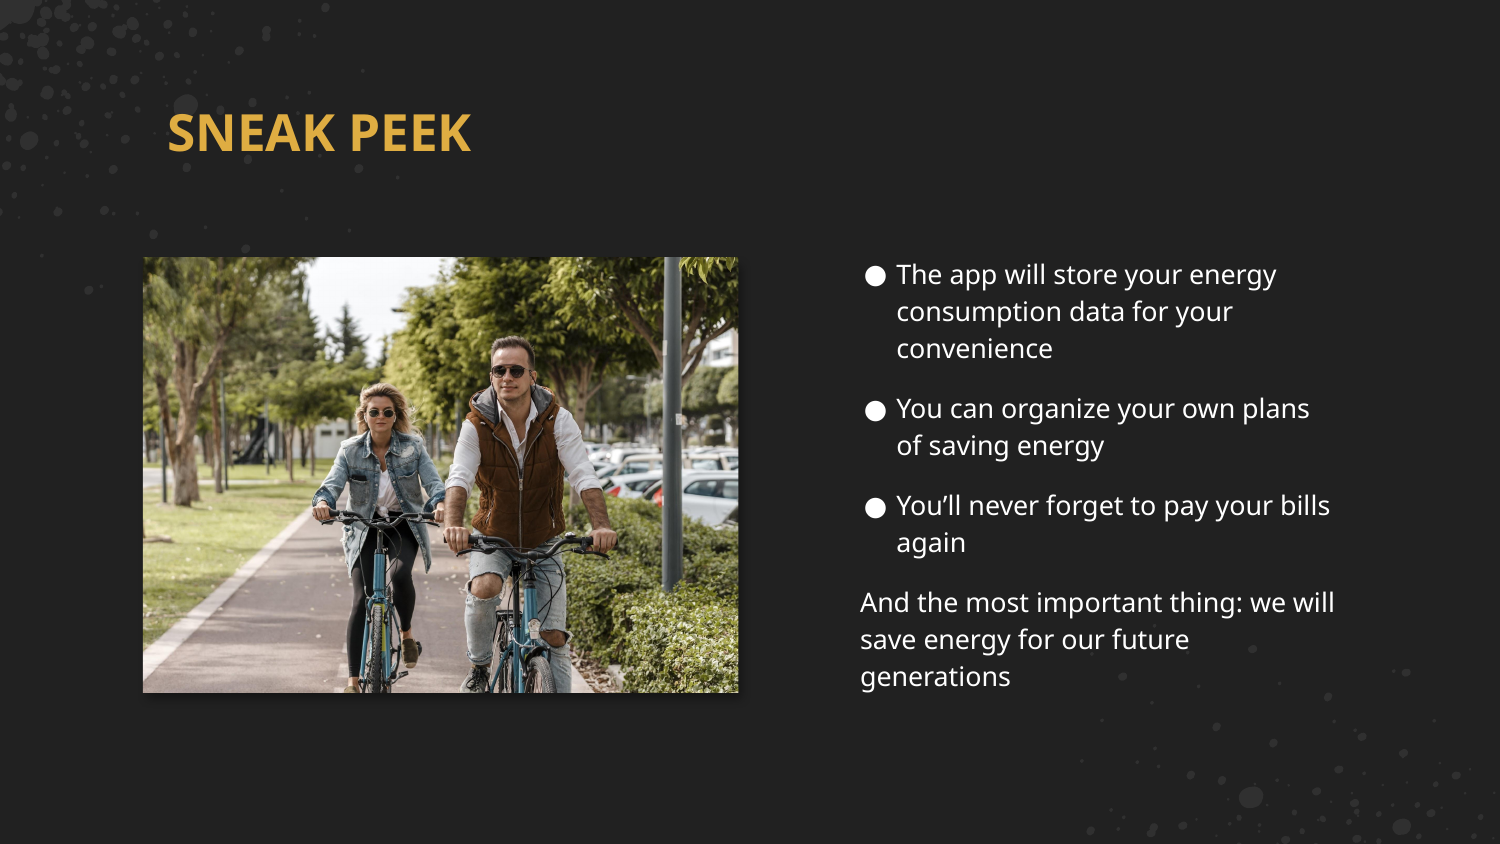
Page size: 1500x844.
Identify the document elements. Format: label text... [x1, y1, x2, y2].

title SNEAK PEEK [152, 85, 1092, 178]
subtitle The app will store your energy consumption data for your convenience You can organize your own plans of saving energy You’ll never forget to pay your bills again And the most important thing: we will save energy for our future generations [845, 237, 1358, 708]
picture [142, 257, 739, 693]
